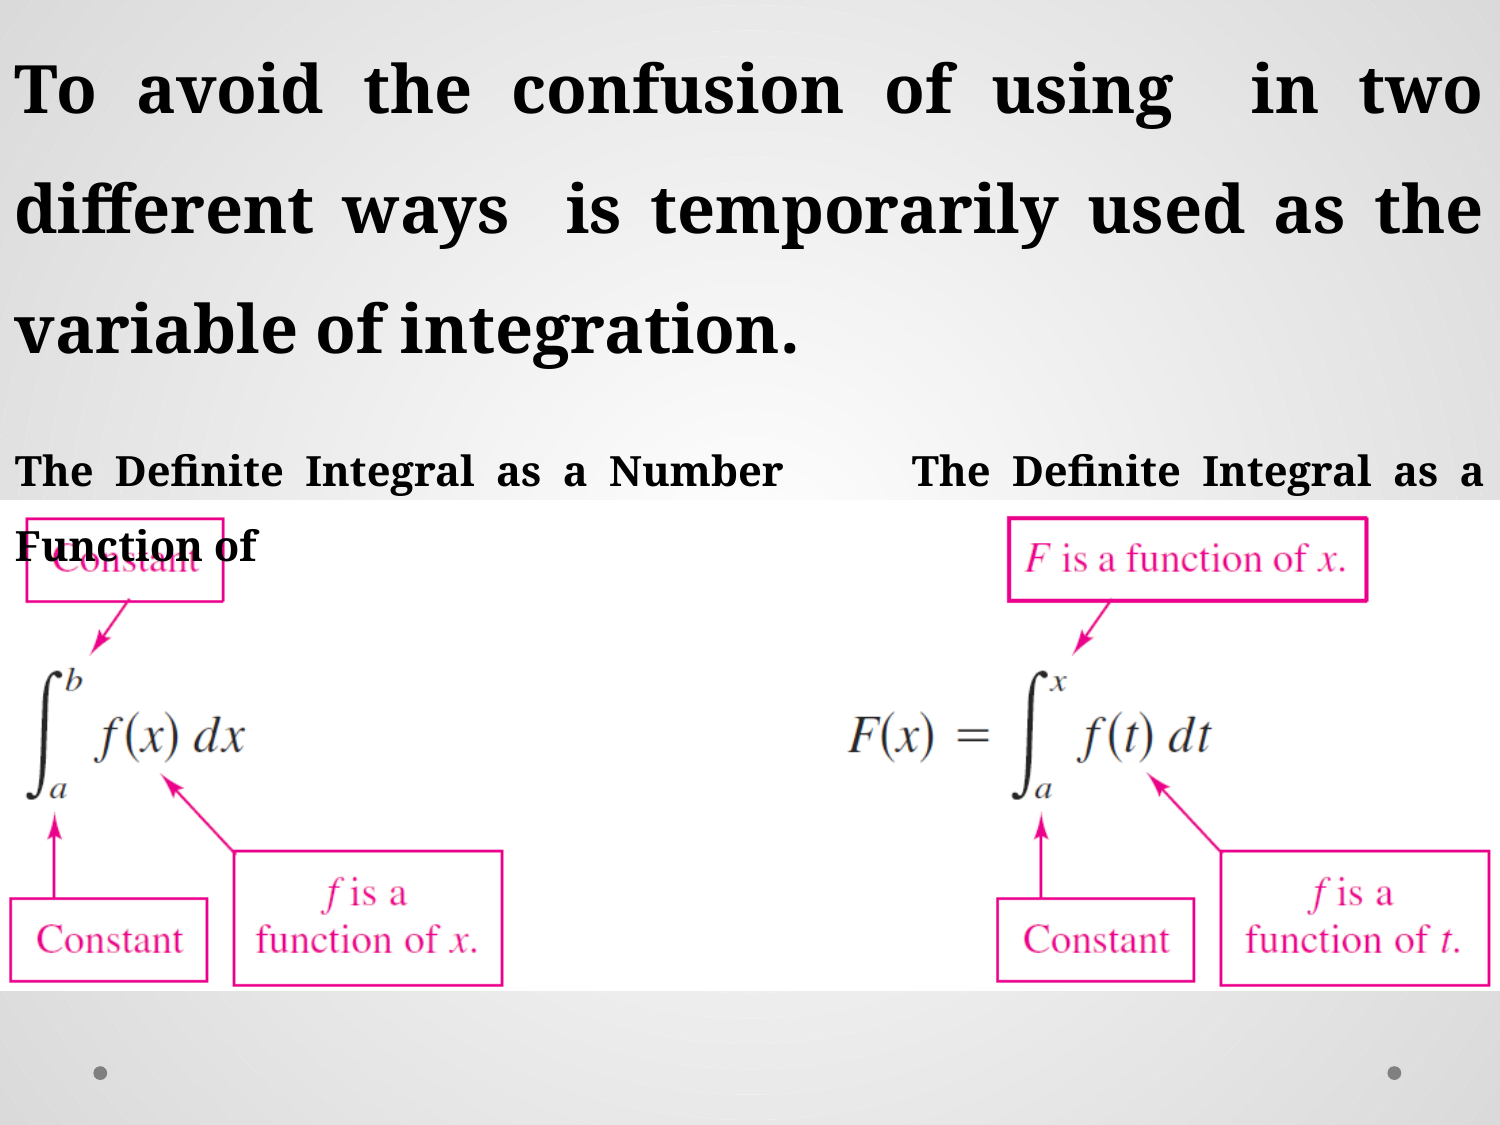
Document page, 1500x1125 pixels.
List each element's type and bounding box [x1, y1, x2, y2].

picture [0, 500, 1500, 992]
